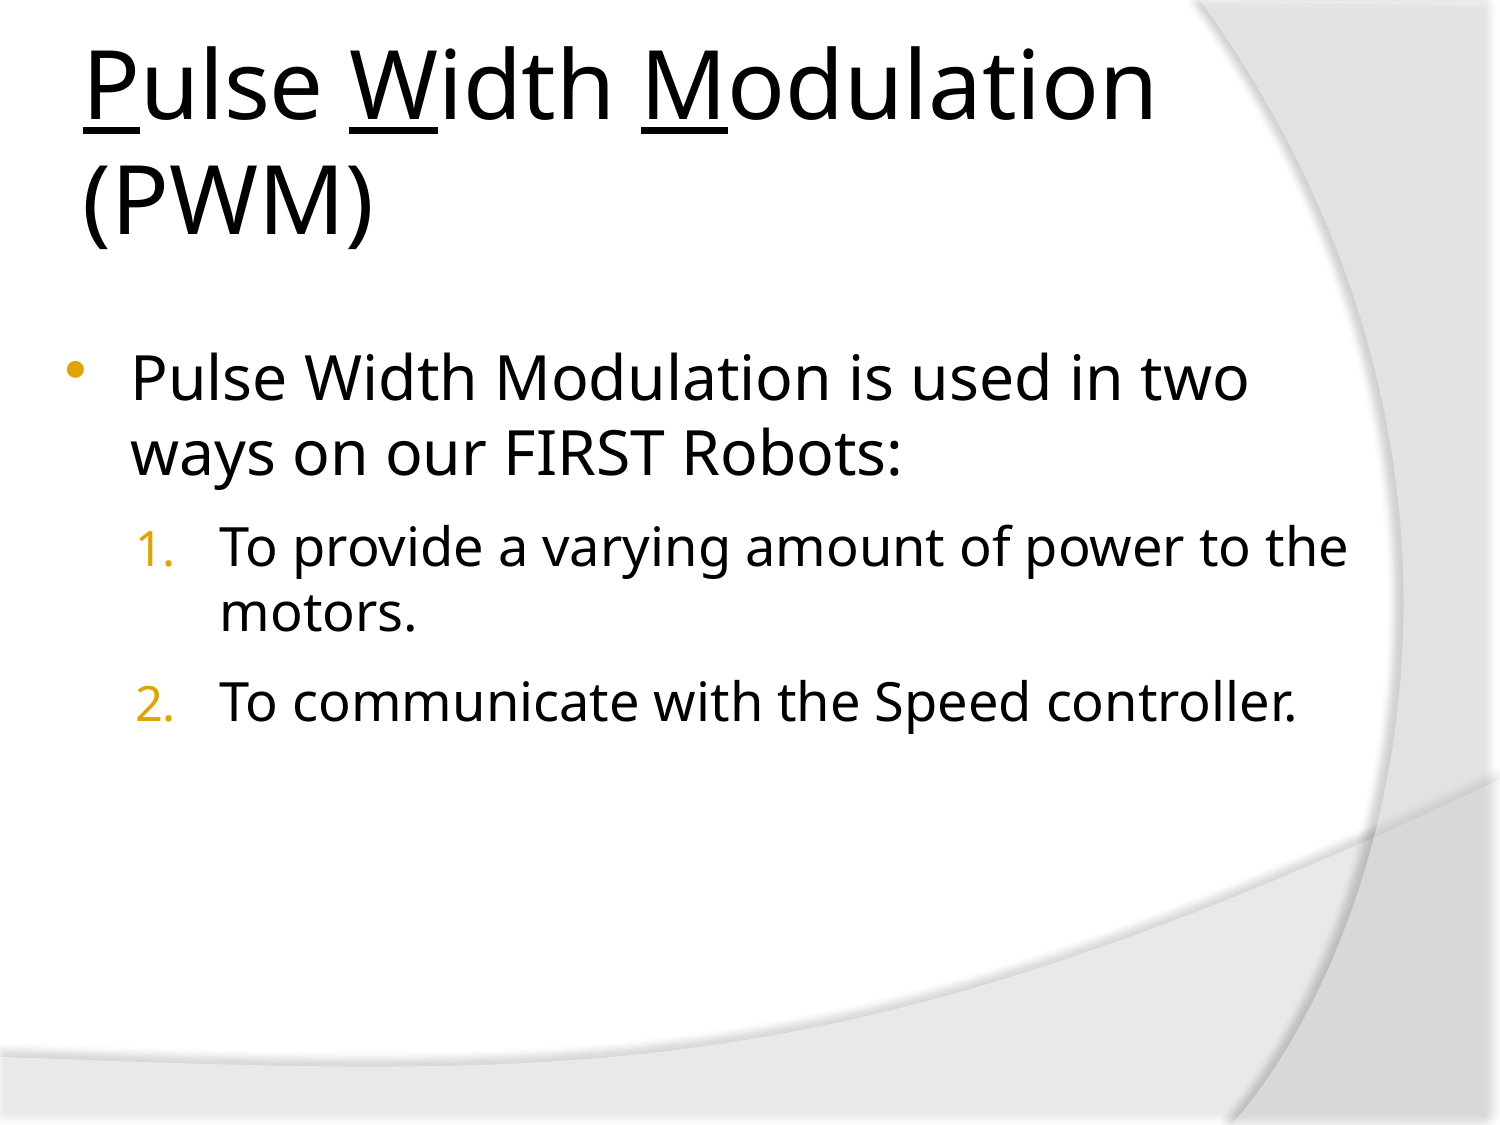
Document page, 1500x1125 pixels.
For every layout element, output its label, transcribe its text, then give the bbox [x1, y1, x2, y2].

title Pulse Width Modulation (PWM) [74, 44, 1454, 233]
list Pulse Width Modulation is used in two ways on our FIRST Robots: To provide a varying amount of power to the motors. To communicate with the Speed controller. [46, 330, 1425, 1074]
